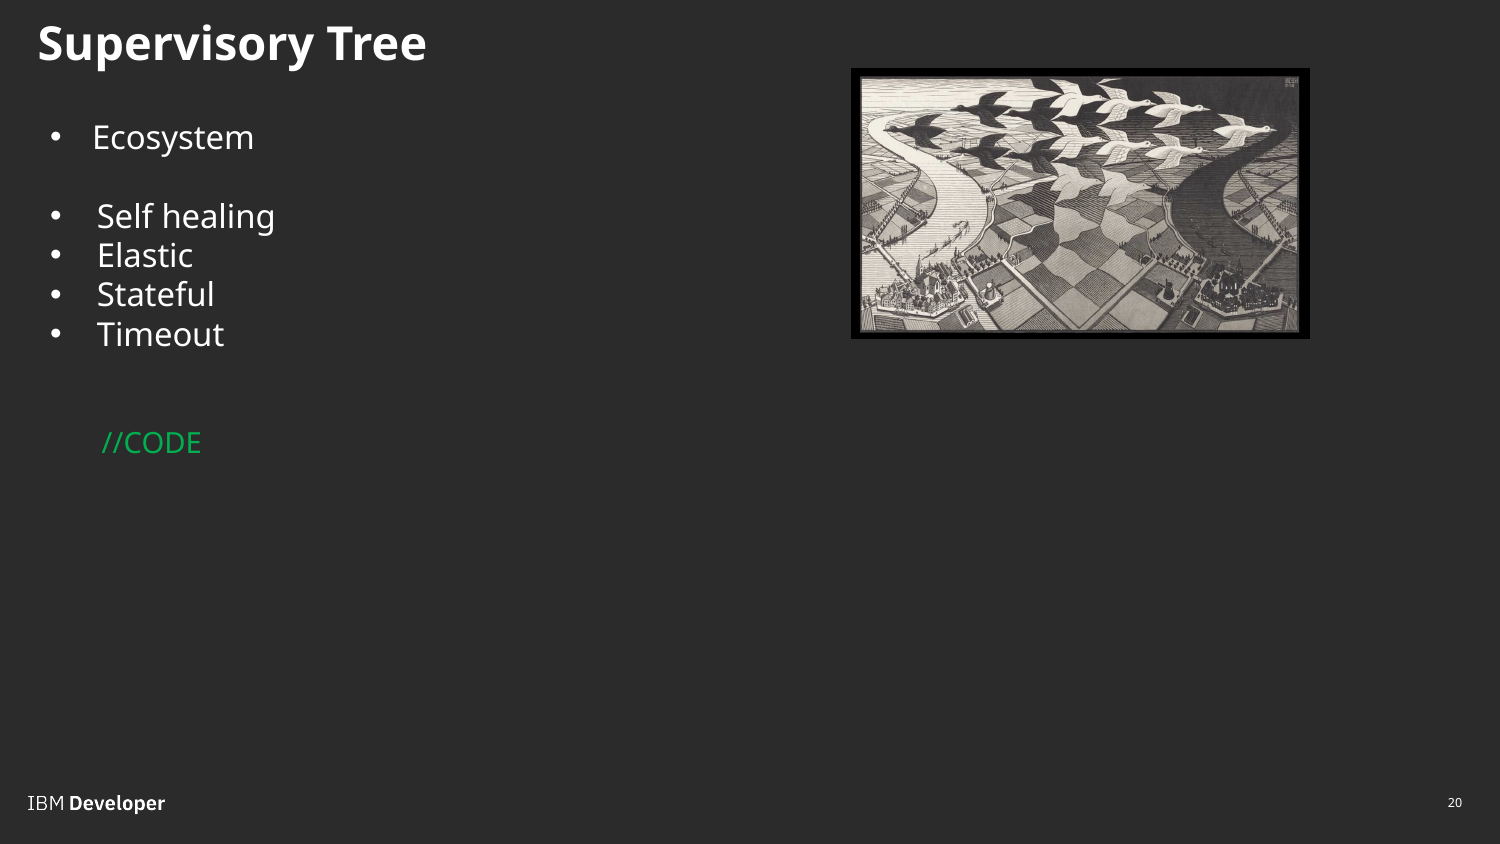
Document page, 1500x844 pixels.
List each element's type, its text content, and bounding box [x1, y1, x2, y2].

title Supervisory Tree [37, 19, 1367, 160]
list Ecosystem Self healing Elastic Stateful Timeout [50, 116, 665, 257]
picture [0, 767, 193, 839]
slide_number 20 [1125, 791, 1463, 815]
list //CODE [101, 424, 1399, 748]
picture [851, 68, 1310, 339]
